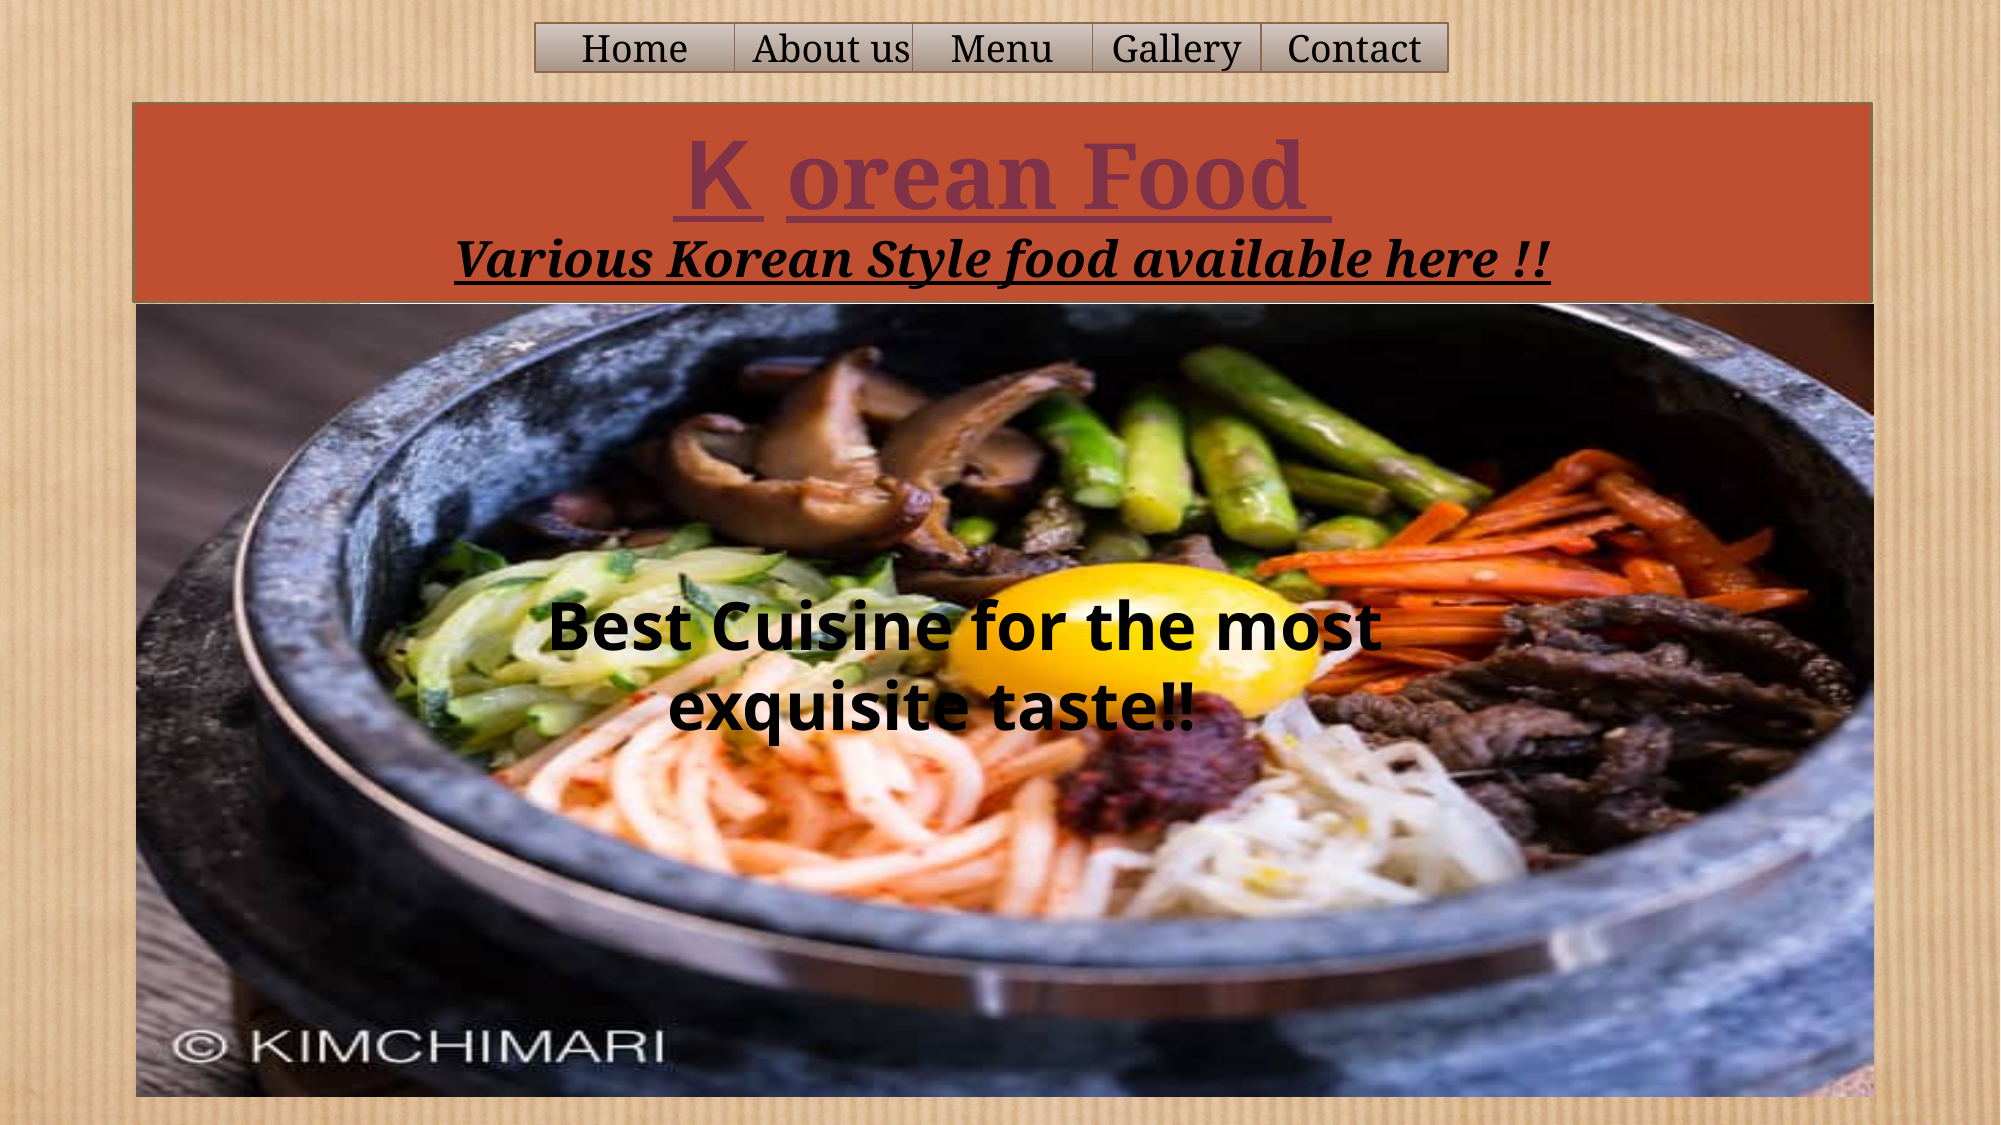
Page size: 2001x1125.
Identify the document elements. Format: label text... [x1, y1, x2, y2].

picture [0, 0, 2001, 1125]
text_box Contact [1260, 22, 1449, 73]
text_box About us [734, 22, 912, 73]
text_box Home [534, 22, 734, 73]
text_box Ｋorean Food Various Korean Style food available here !! [132, 102, 1873, 303]
text_box Menu [912, 22, 1092, 73]
text_box Gallery [1092, 22, 1260, 73]
